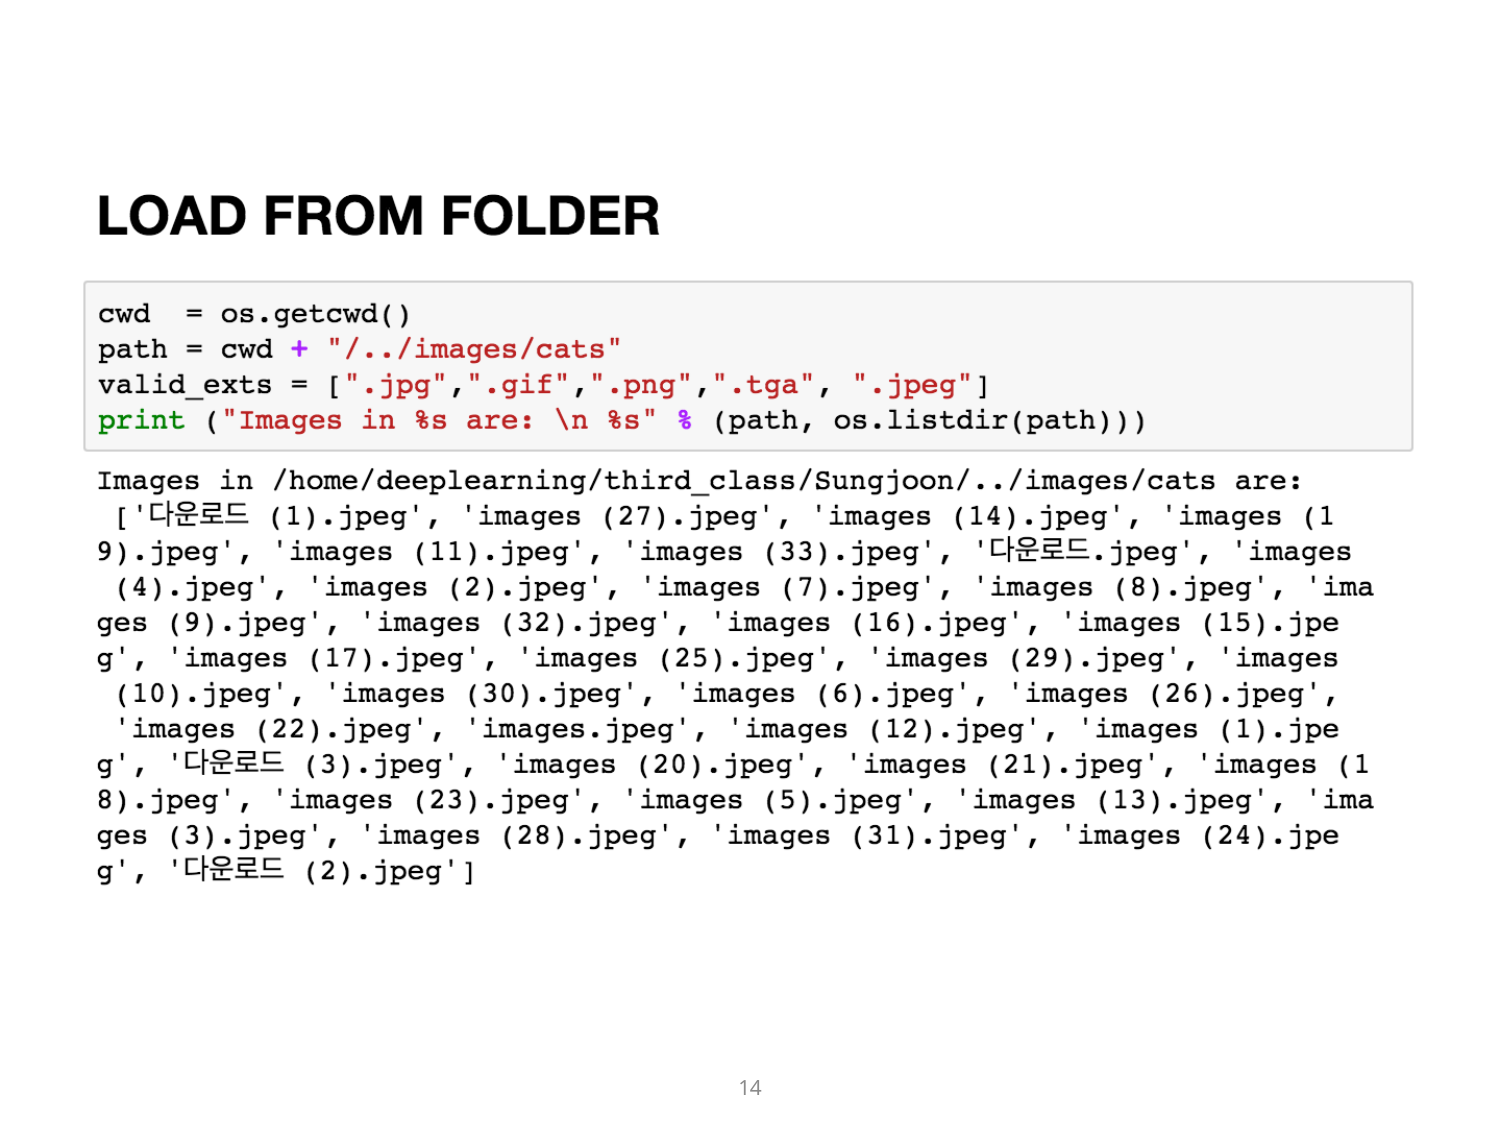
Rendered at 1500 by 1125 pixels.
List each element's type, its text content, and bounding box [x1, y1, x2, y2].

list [73, 170, 1427, 897]
slide_number 14 [575, 1058, 925, 1119]
